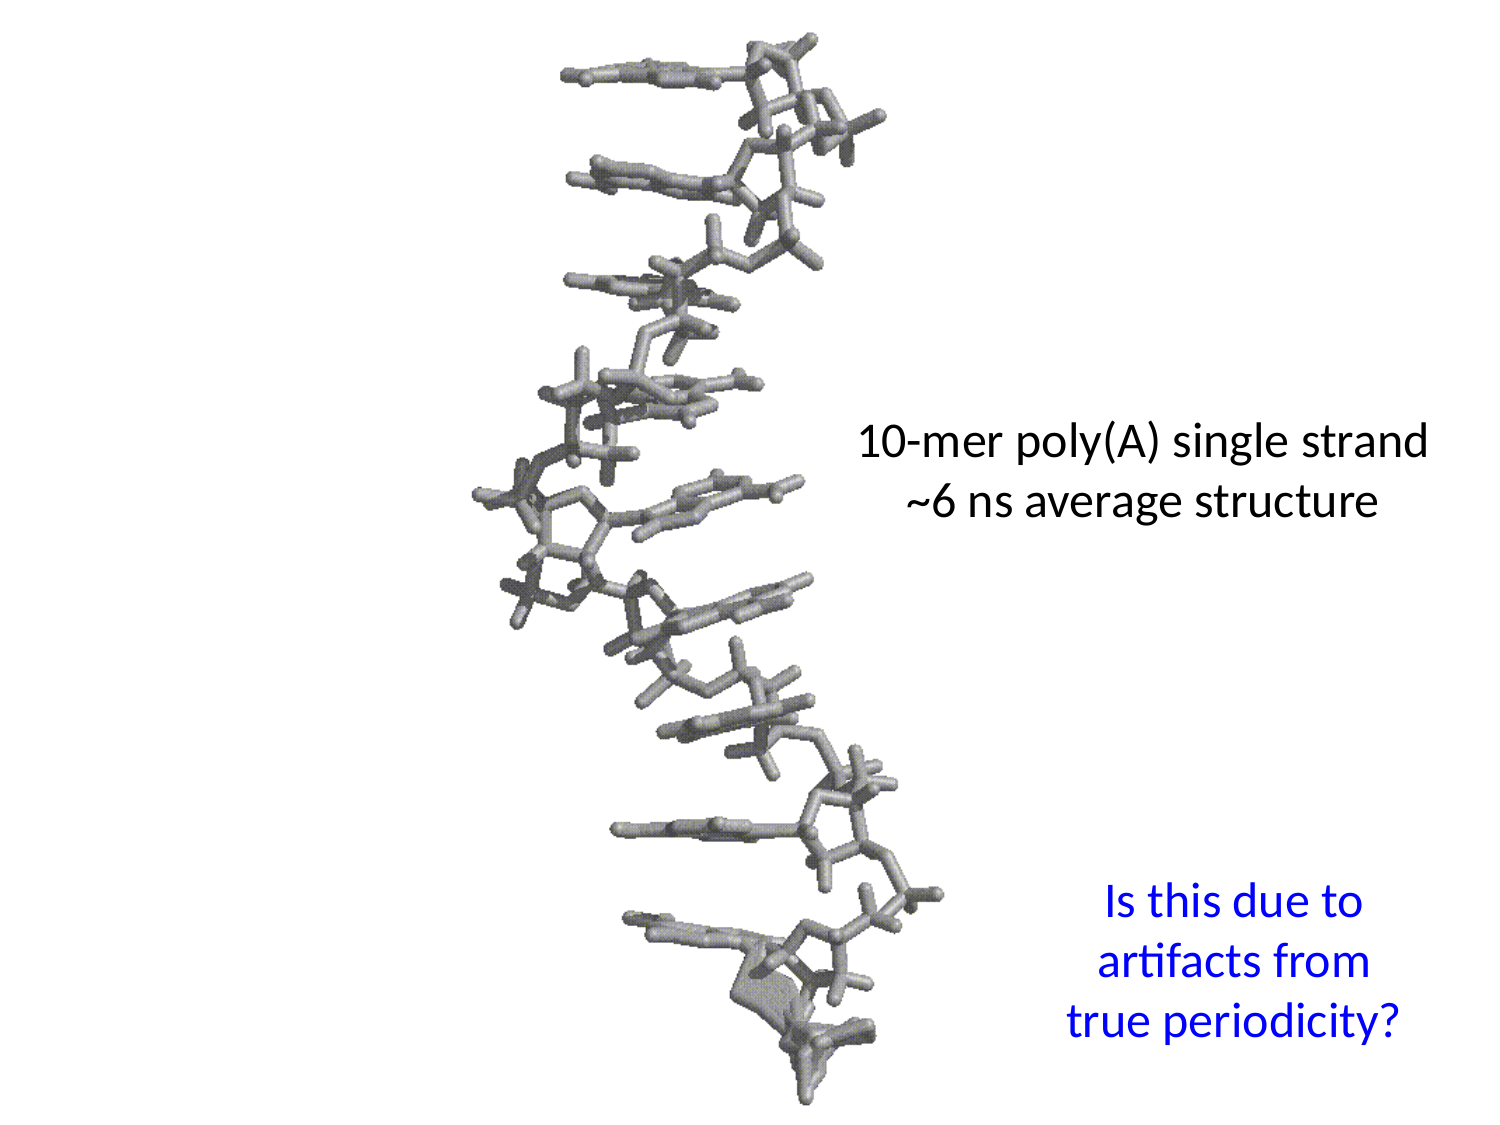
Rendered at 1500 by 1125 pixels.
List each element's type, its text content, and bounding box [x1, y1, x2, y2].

text_box 10-mer poly(A) single strand ~6 ns average structure [973, 399, 1446, 535]
picture [462, 24, 970, 1125]
text_box Is this due to artifacts from true periodicity? [1043, 859, 1425, 1055]
